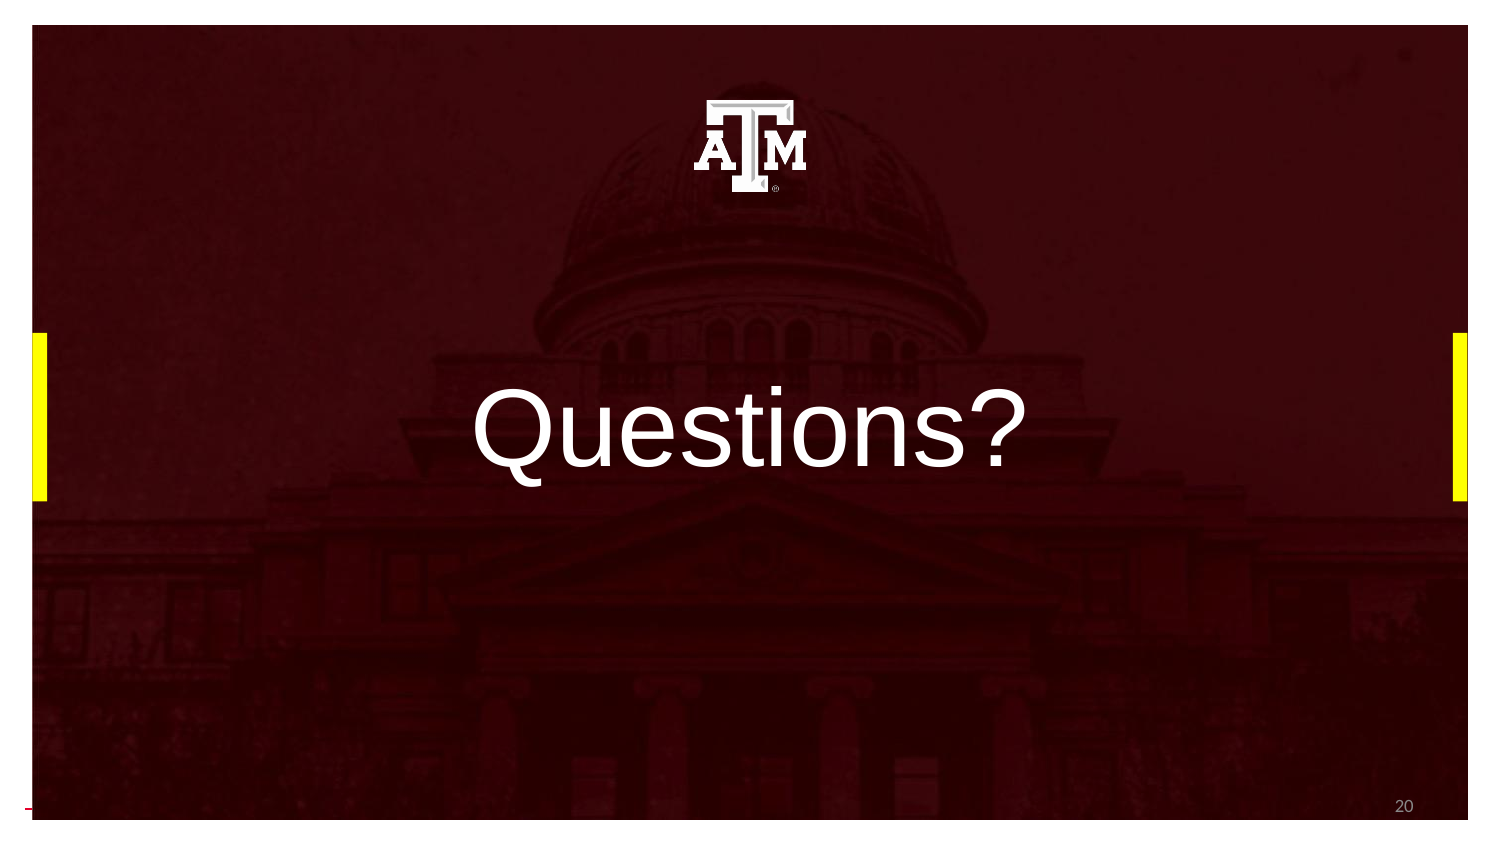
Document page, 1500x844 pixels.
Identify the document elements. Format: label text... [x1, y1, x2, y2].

title Questions? [112, 331, 1388, 513]
picture [32, 25, 1468, 820]
slide_number ‹#› [1074, 782, 1425, 827]
